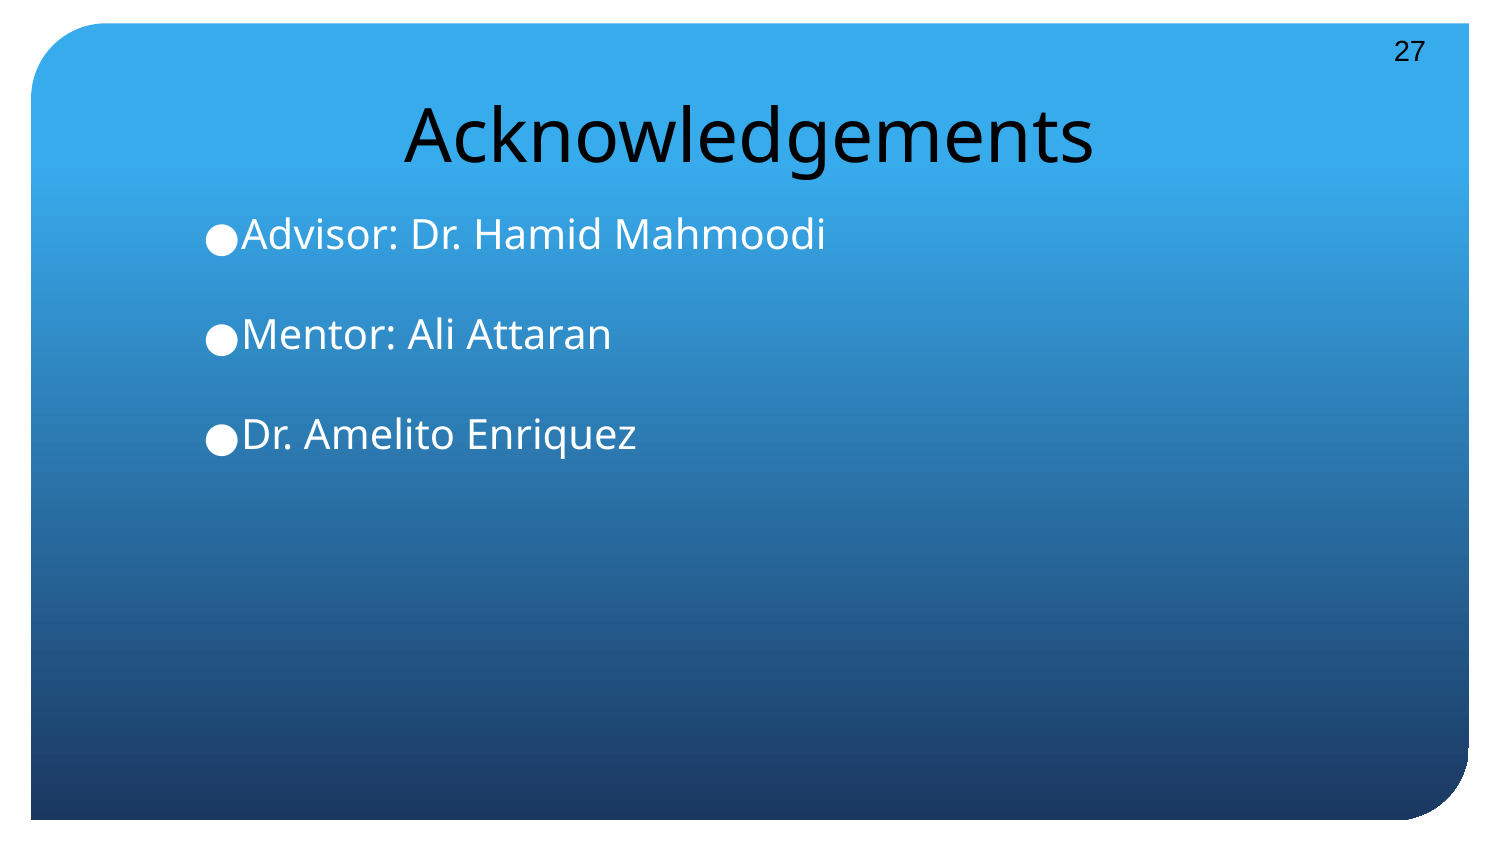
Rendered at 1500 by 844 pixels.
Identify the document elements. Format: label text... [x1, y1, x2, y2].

slide_number 27 [1378, 27, 1460, 72]
title Acknowledgements [51, 72, 1449, 167]
list Advisor: Dr. Hamid Mahmoodi Mentor: Ali Attaran Dr. Amelito Enriquez [150, 192, 1349, 765]
